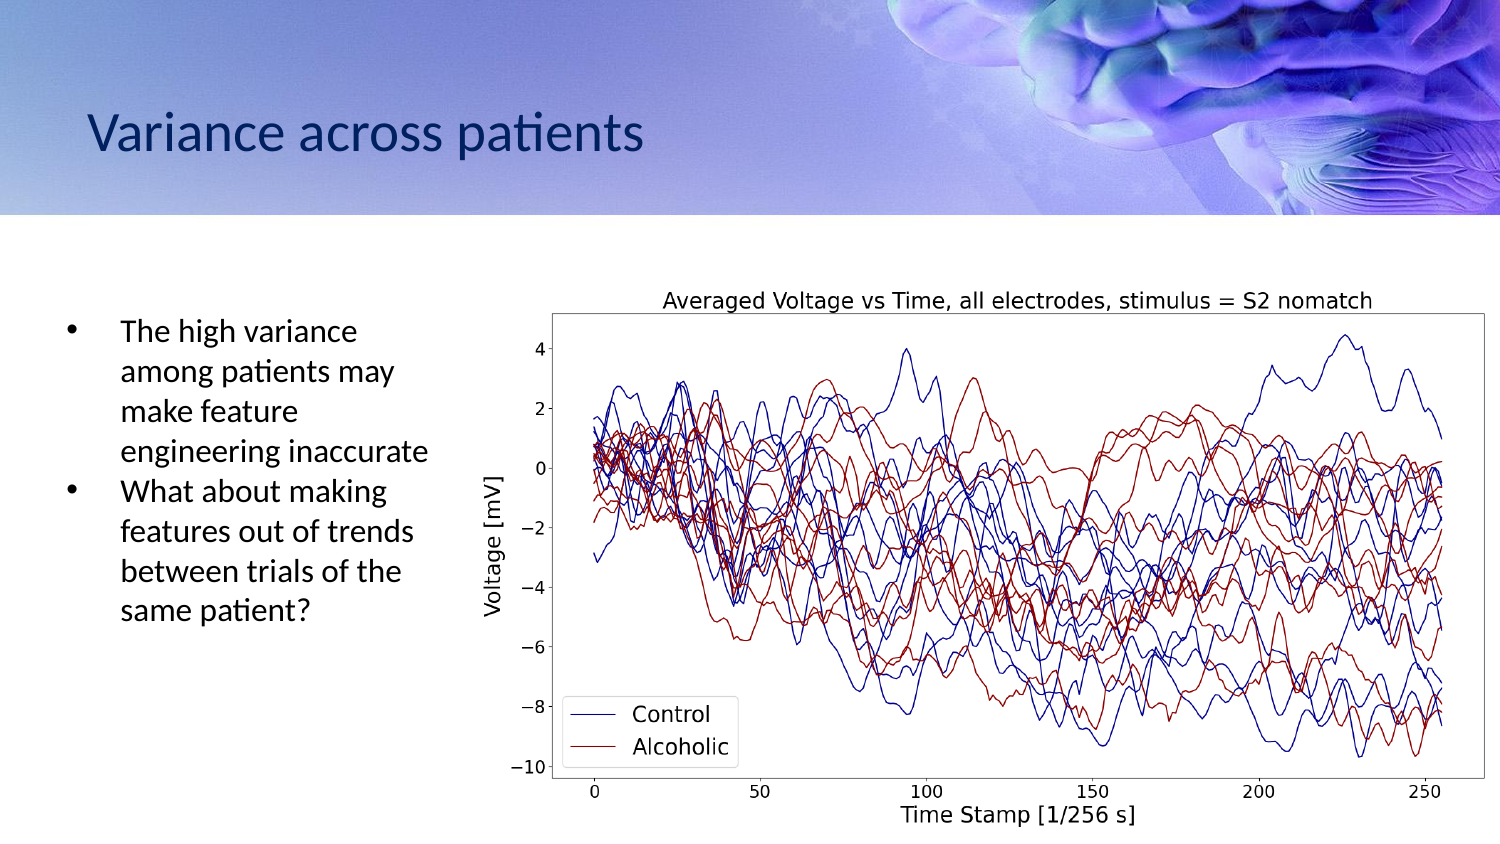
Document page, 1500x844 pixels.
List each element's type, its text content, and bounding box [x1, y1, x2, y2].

list The high variance among patients may make feature engineering inaccurate What about making features out of trends between trials of the same patient? [30, 301, 466, 681]
title Variance across patients [72, 65, 1025, 191]
picture [0, 0, 1500, 844]
